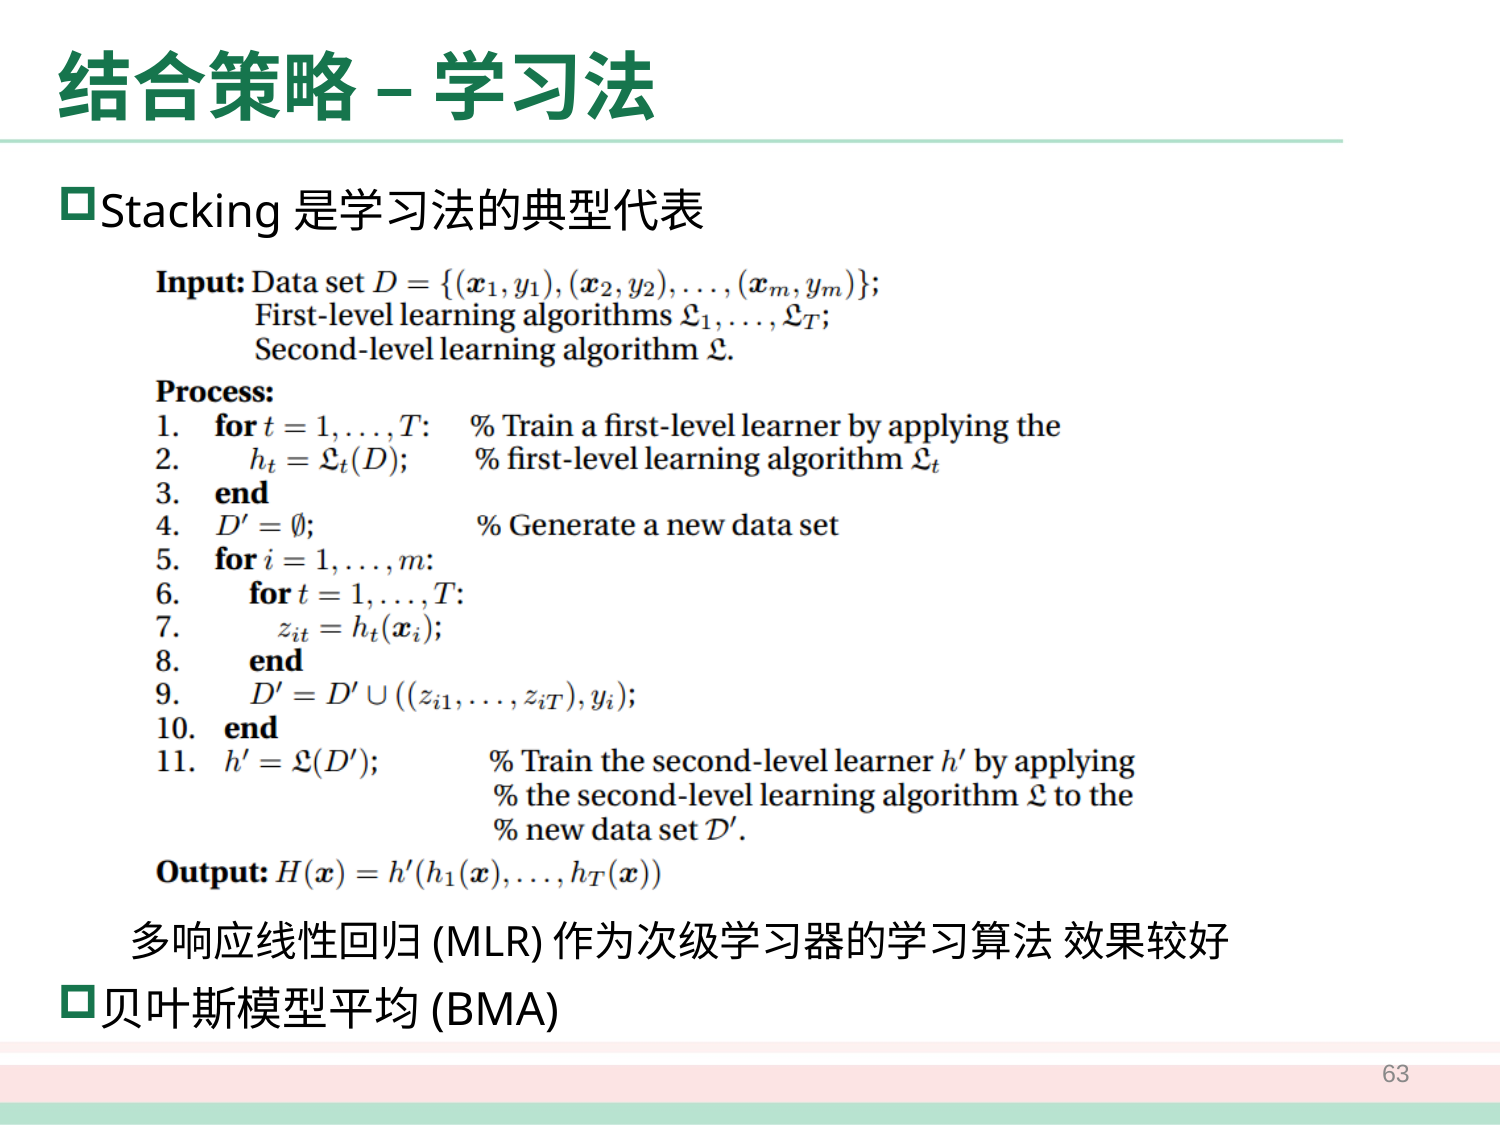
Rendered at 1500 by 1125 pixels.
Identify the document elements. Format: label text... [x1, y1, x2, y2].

list Stacking是学习法的典型代表 [42, 179, 1457, 255]
title 结合策略 – 学习法 [42, 26, 1337, 155]
text_box 多响应线性回归(MLR)作为次级学习器的学习算法 效果较好 贝叶斯模型平均(BMA) [42, 912, 1457, 1075]
picture [0, 0, 1500, 1125]
slide_number 63 [1074, 1042, 1425, 1103]
